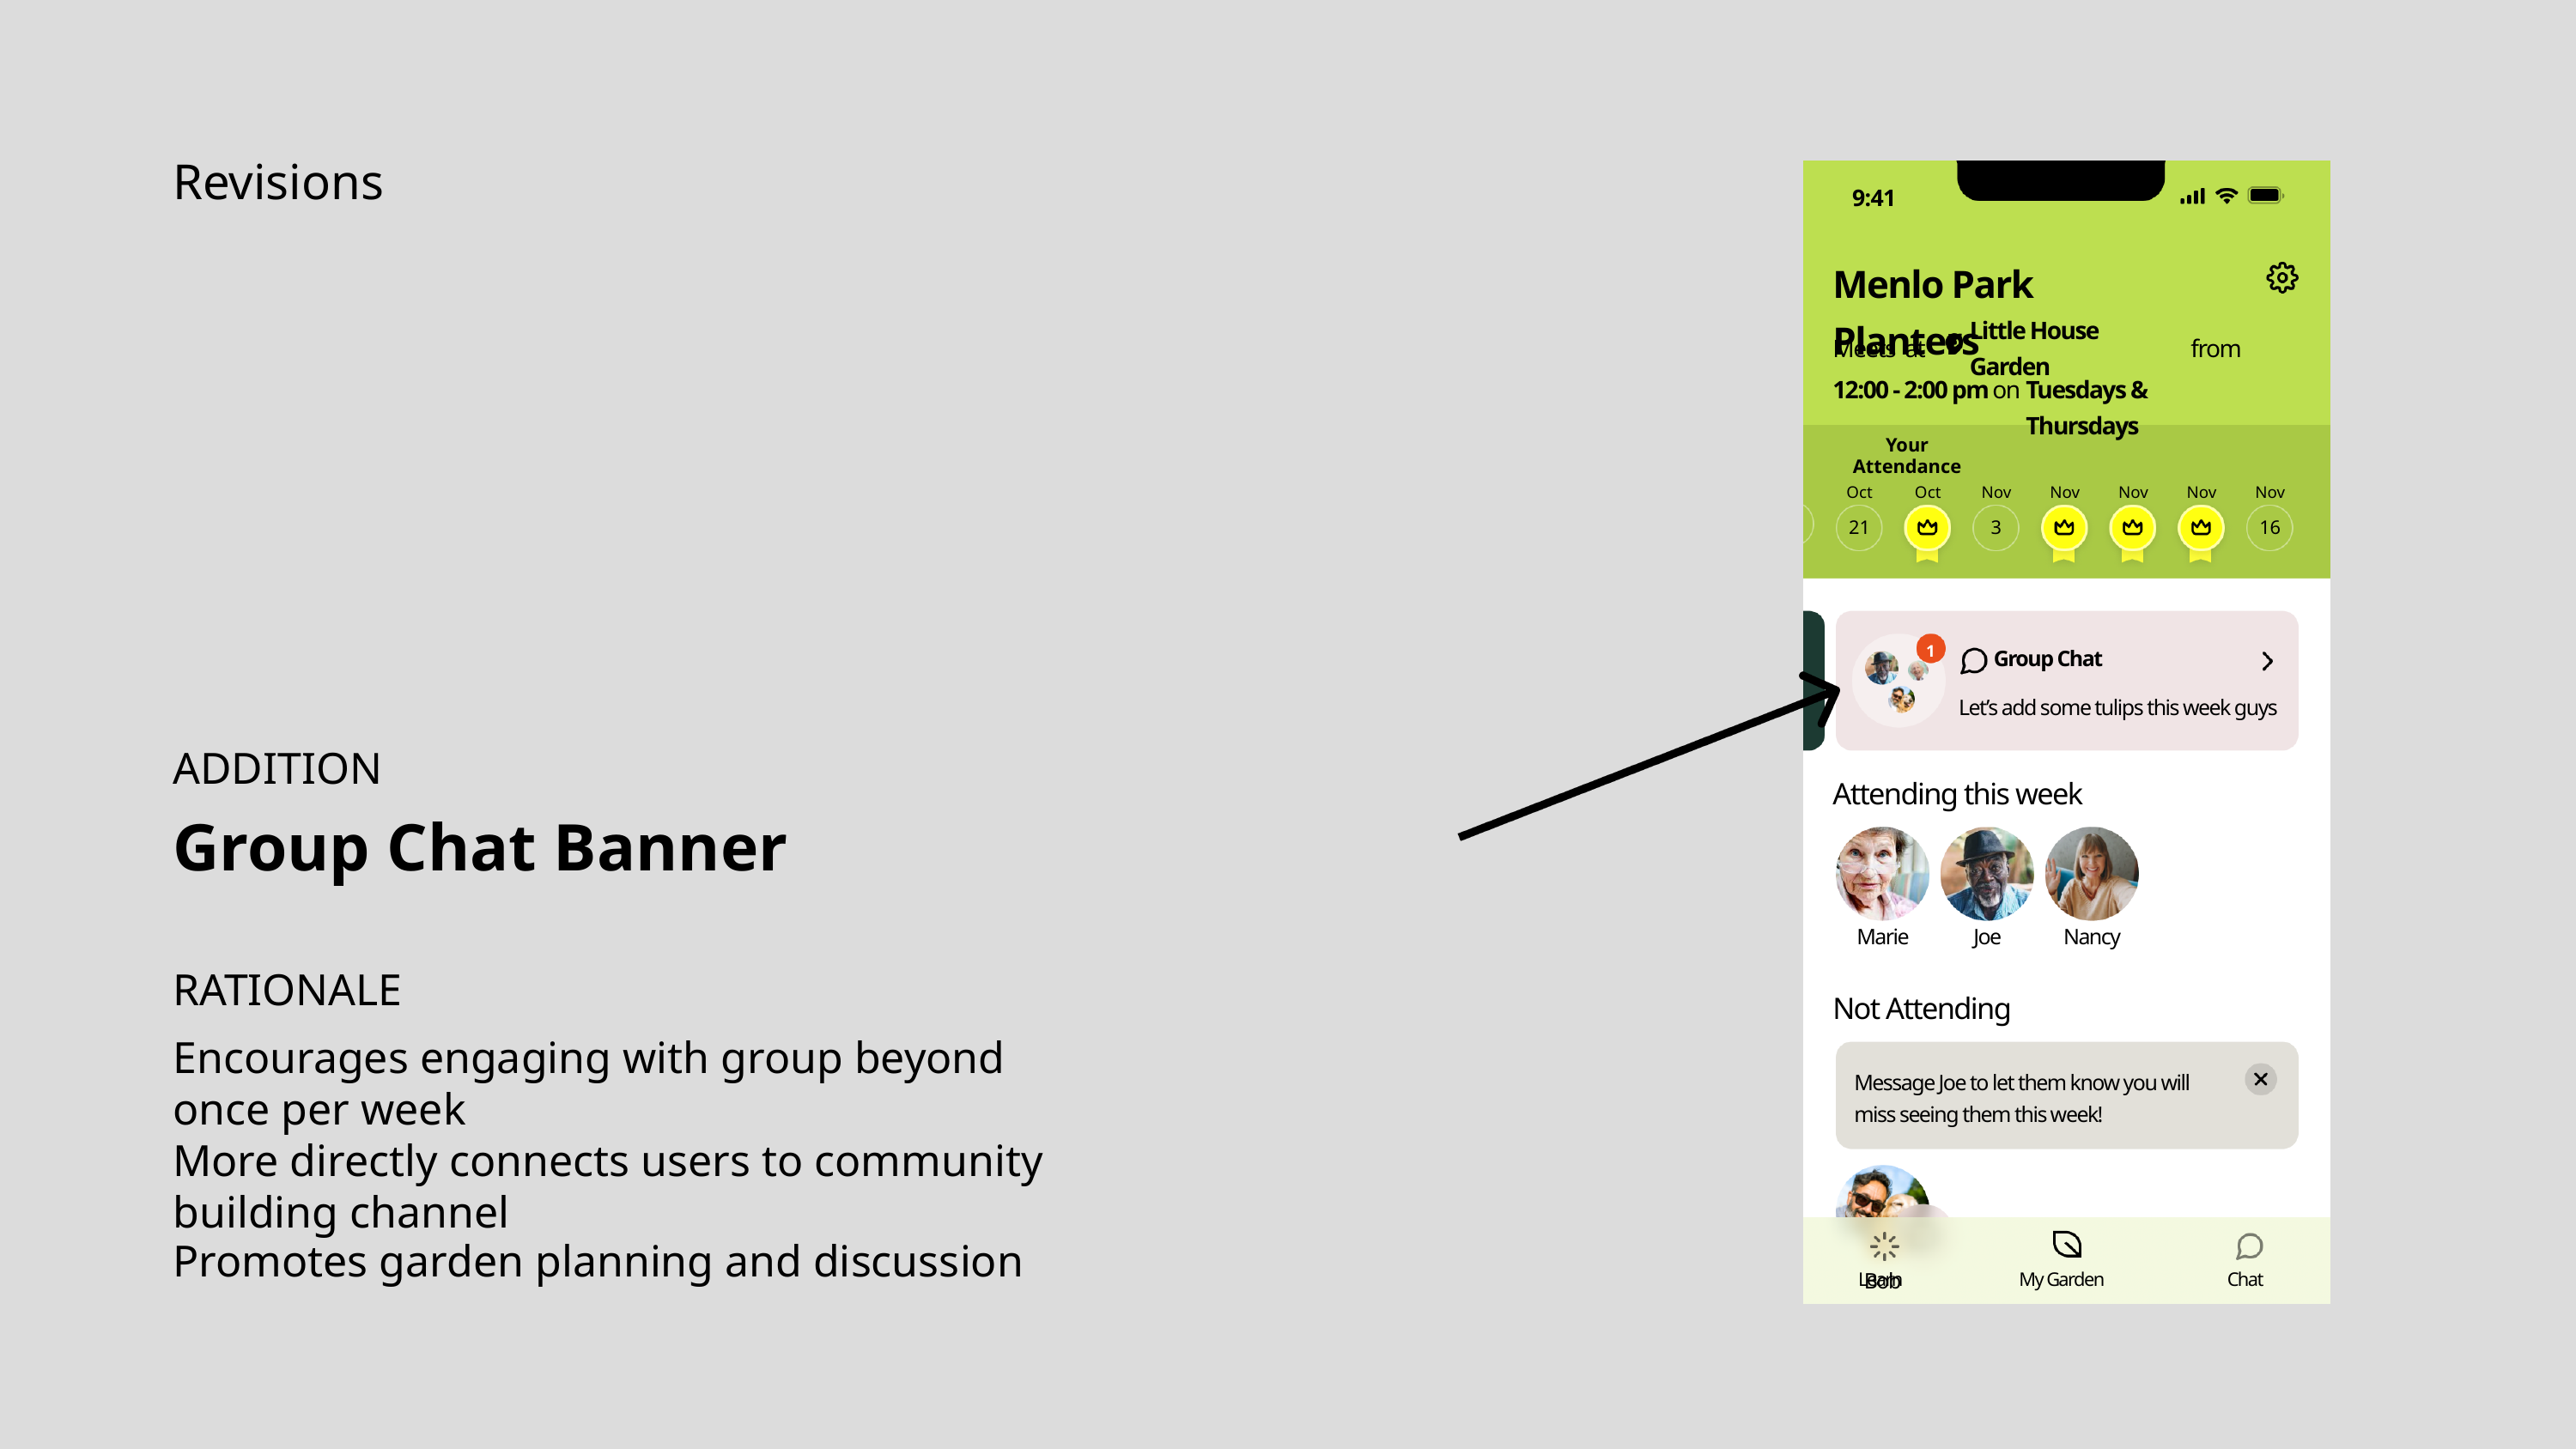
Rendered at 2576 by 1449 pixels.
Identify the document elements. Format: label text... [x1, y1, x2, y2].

picture [1456, 161, 2330, 1304]
text_box Revisions [173, 153, 386, 211]
text_box Group Chat Banner [173, 809, 835, 889]
text_box RATIONALE [173, 961, 426, 1015]
text_box ADDITION [173, 740, 391, 793]
text_box Encourages engaging with group beyond once per week More directly connects users to community building channel Promotes garden planning and discussion [173, 1030, 1099, 1285]
